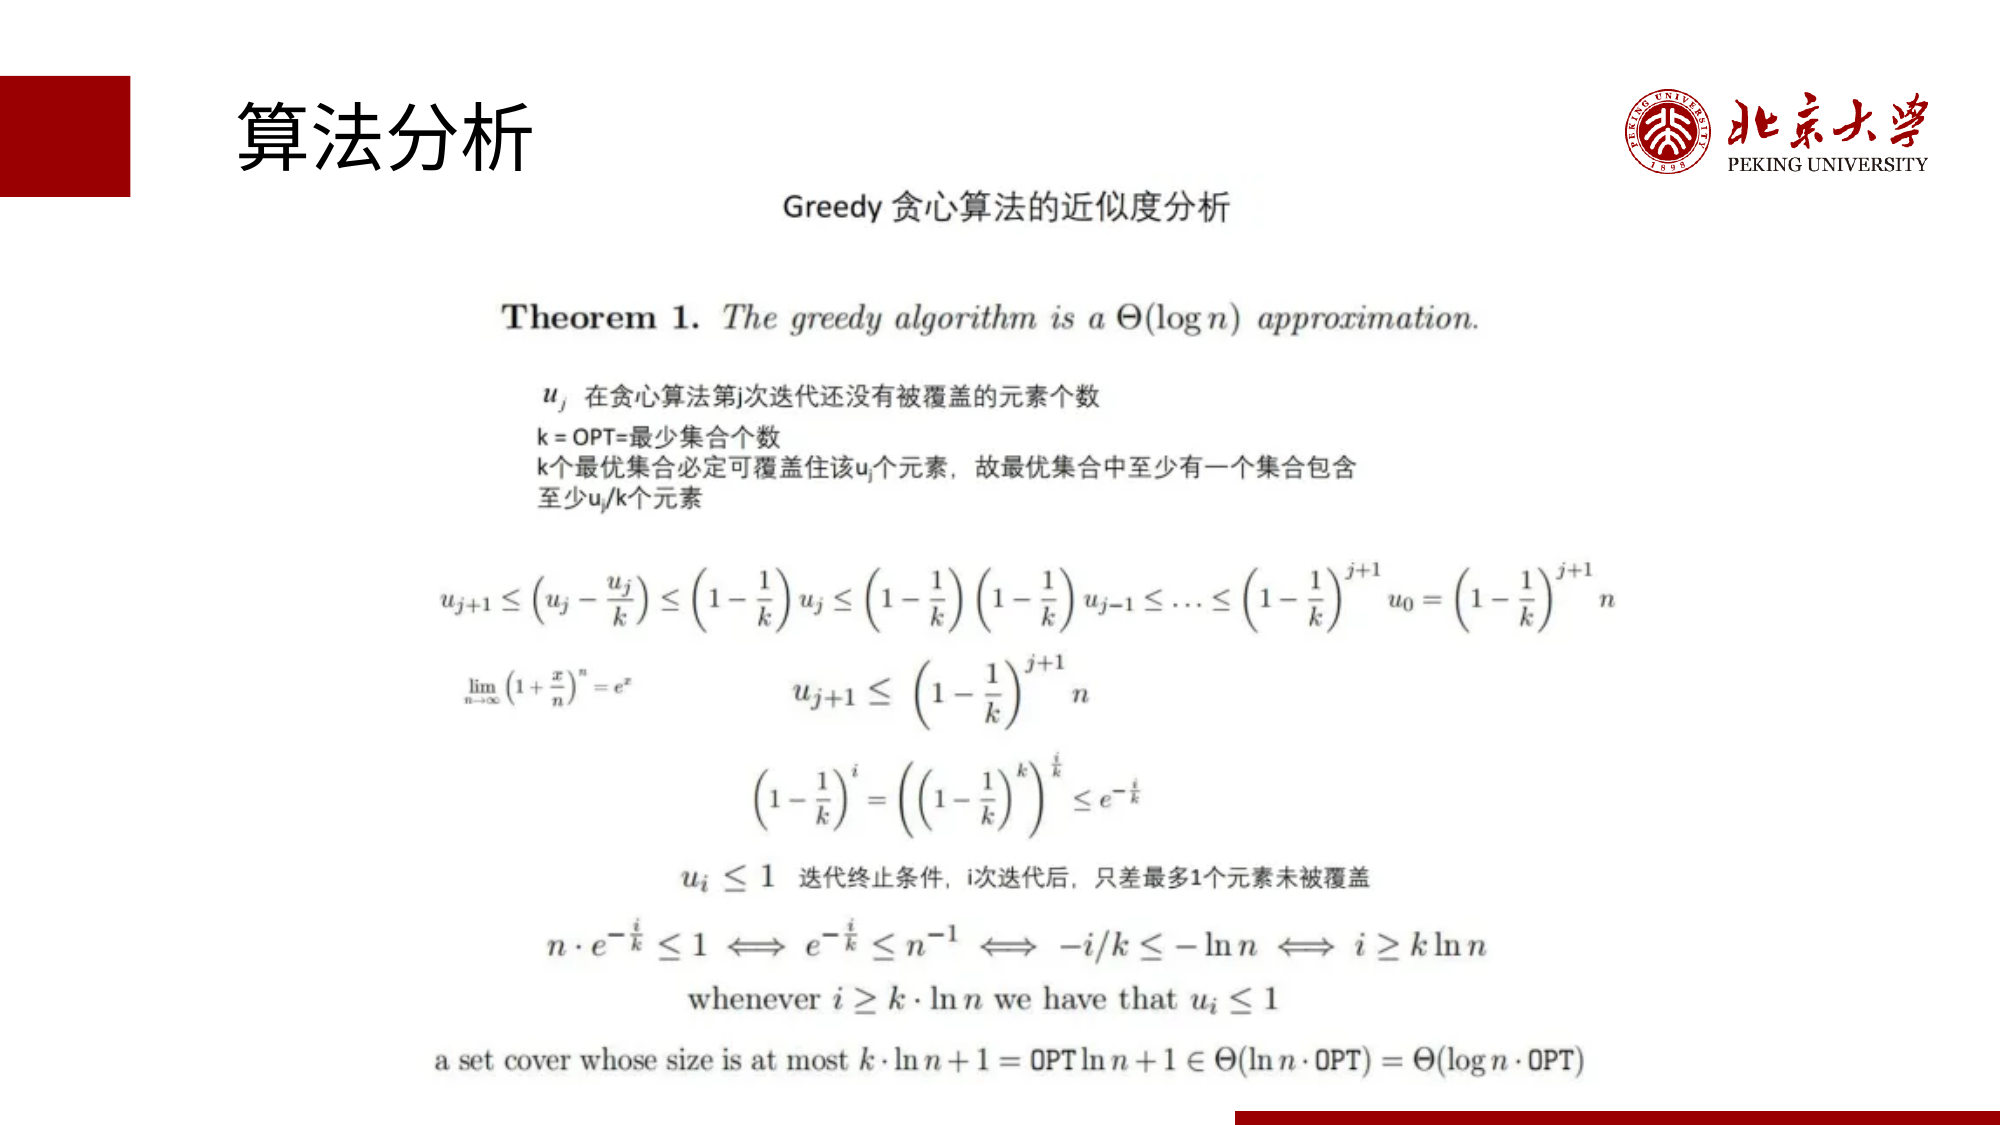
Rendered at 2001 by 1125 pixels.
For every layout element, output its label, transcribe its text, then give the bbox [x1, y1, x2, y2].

text_box [1235, 1111, 2000, 1125]
text_box [0, 75, 131, 197]
text_box 算法分析 [220, 83, 1173, 189]
picture [398, 89, 1928, 1087]
